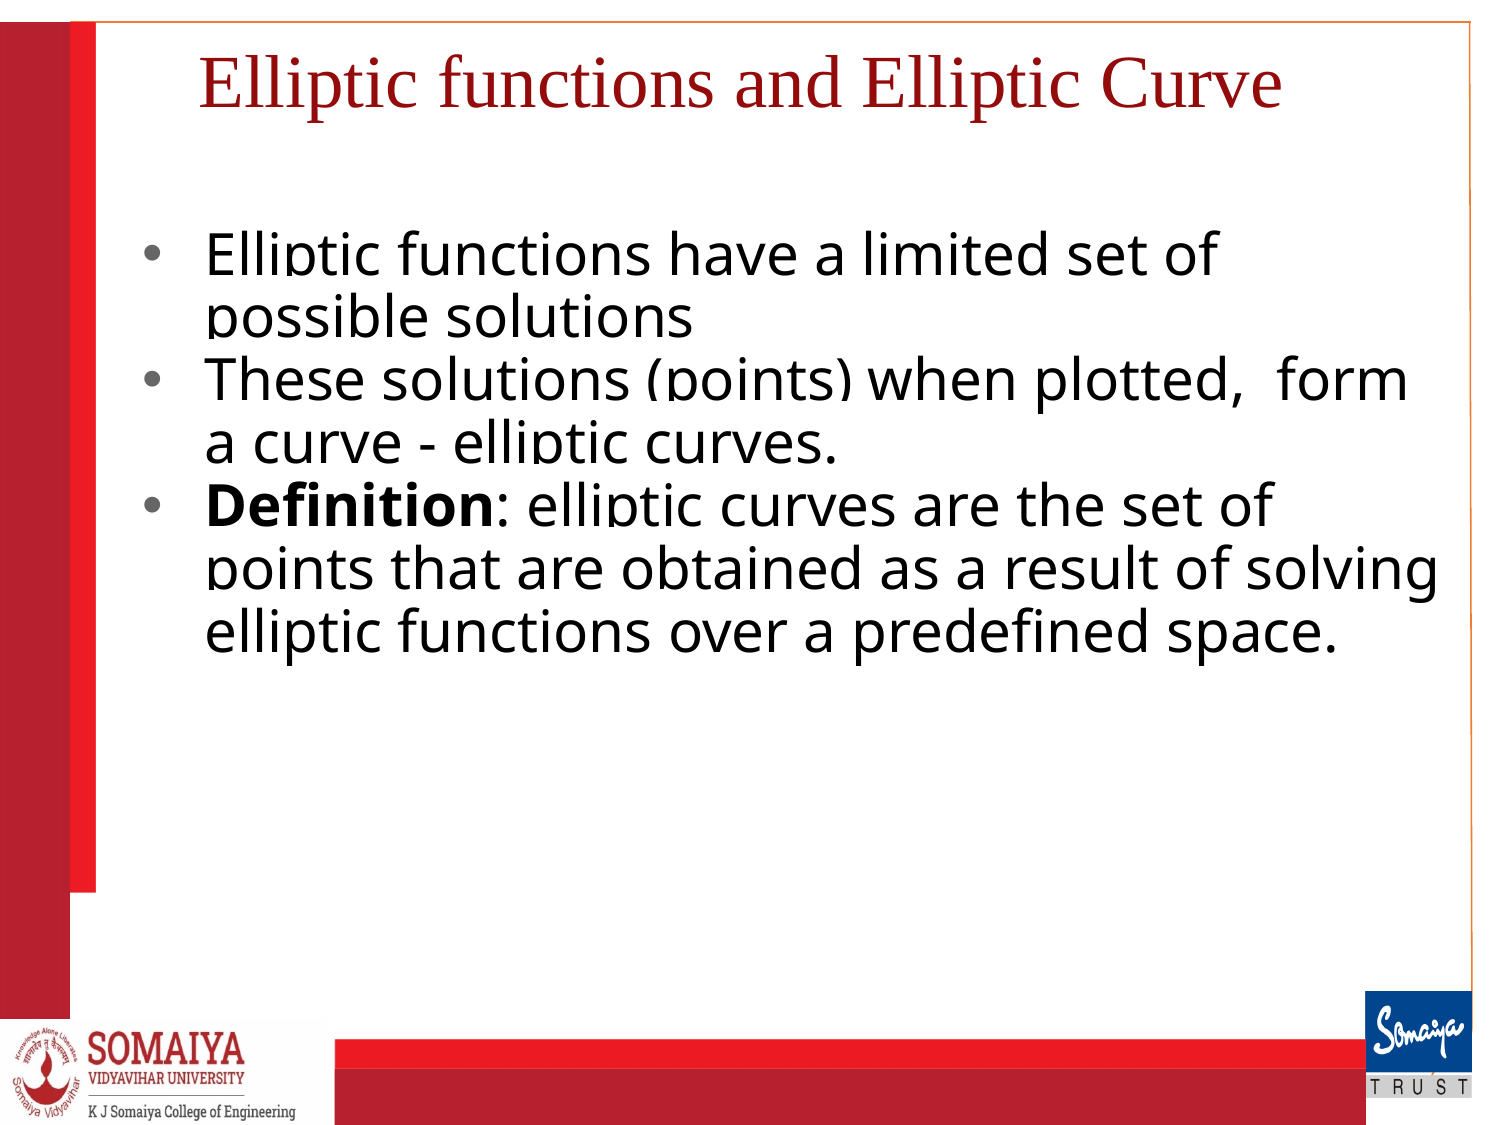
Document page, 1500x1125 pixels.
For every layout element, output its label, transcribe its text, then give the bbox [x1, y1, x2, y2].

title Elliptic functions and Elliptic Curve [134, 35, 1349, 179]
picture [0, 22, 327, 1125]
picture [335, 1040, 1365, 1125]
picture [1365, 991, 1472, 1098]
list Elliptic functions have a limited set of possible solutions These solutions (points) when plotted, form a curve - elliptic curves. Definition: elliptic curves are the set of points that are obtained as a result of solving elliptic functions over a predefined space. [114, 217, 1465, 960]
